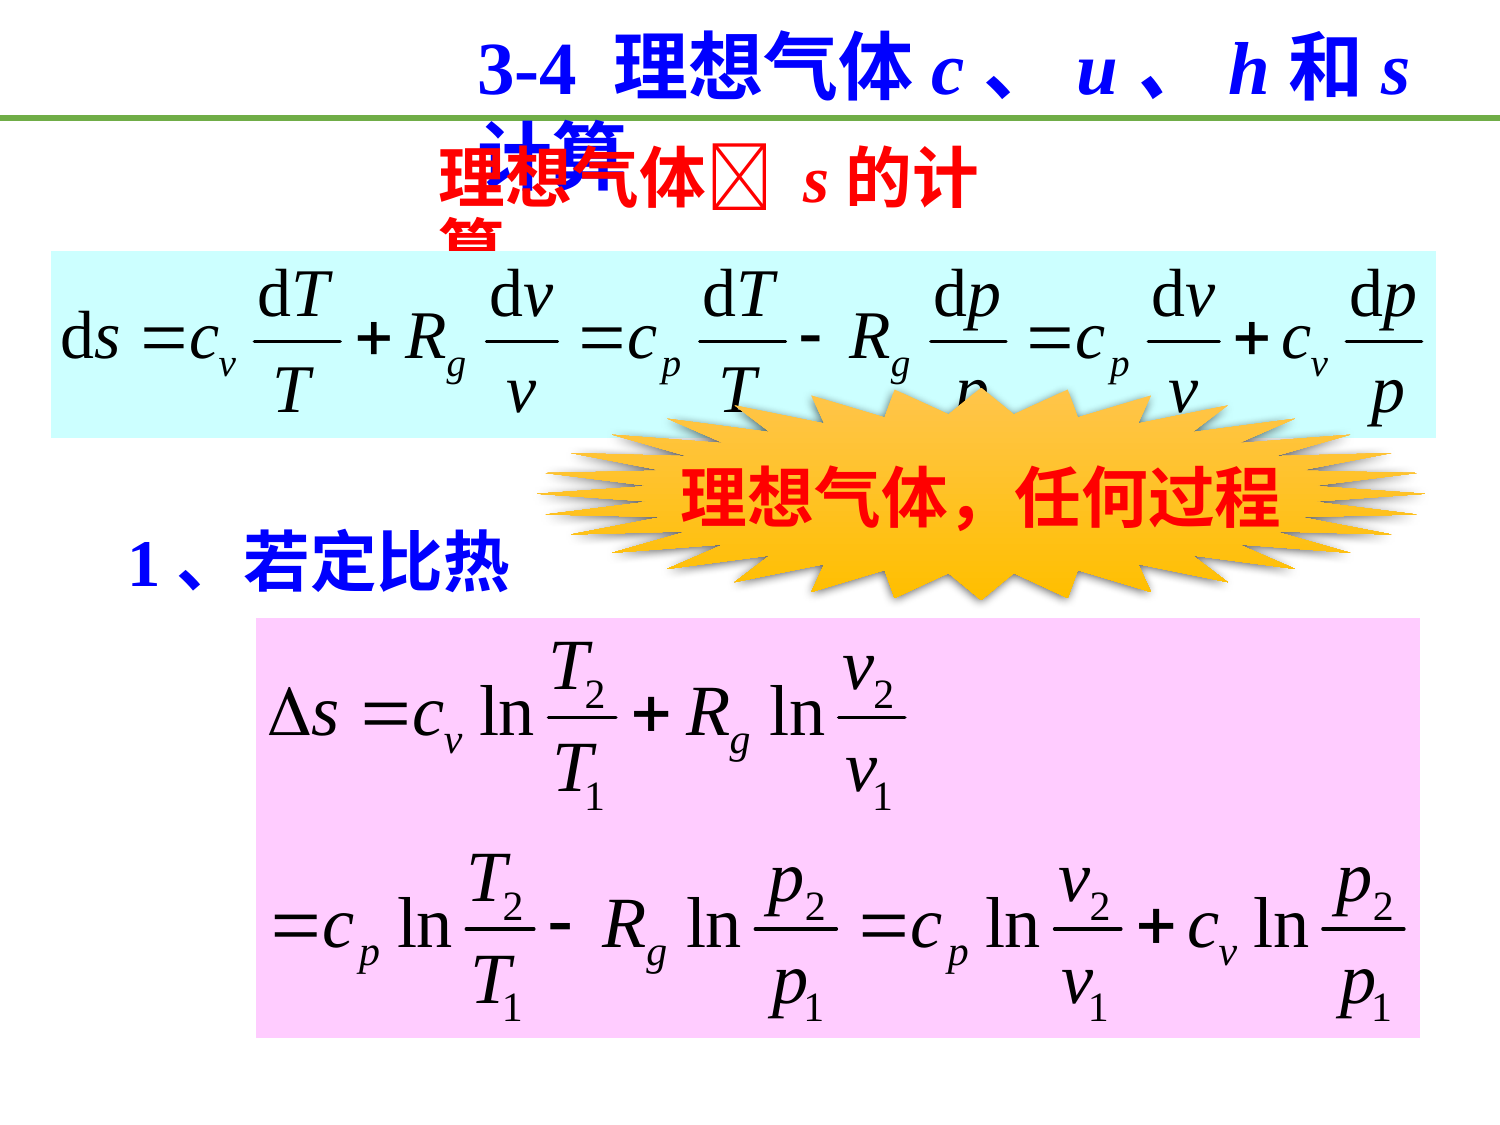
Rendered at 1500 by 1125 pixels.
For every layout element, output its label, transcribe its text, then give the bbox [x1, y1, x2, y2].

text_box 3-4 理想气体c、u、h和s计算 [462, 12, 1488, 208]
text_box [537, 387, 1425, 601]
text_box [51, 251, 1437, 439]
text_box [256, 618, 1421, 1039]
text_box 理想气体 s的计算 [423, 137, 1038, 227]
text_box 1、若定比热 [112, 512, 613, 608]
